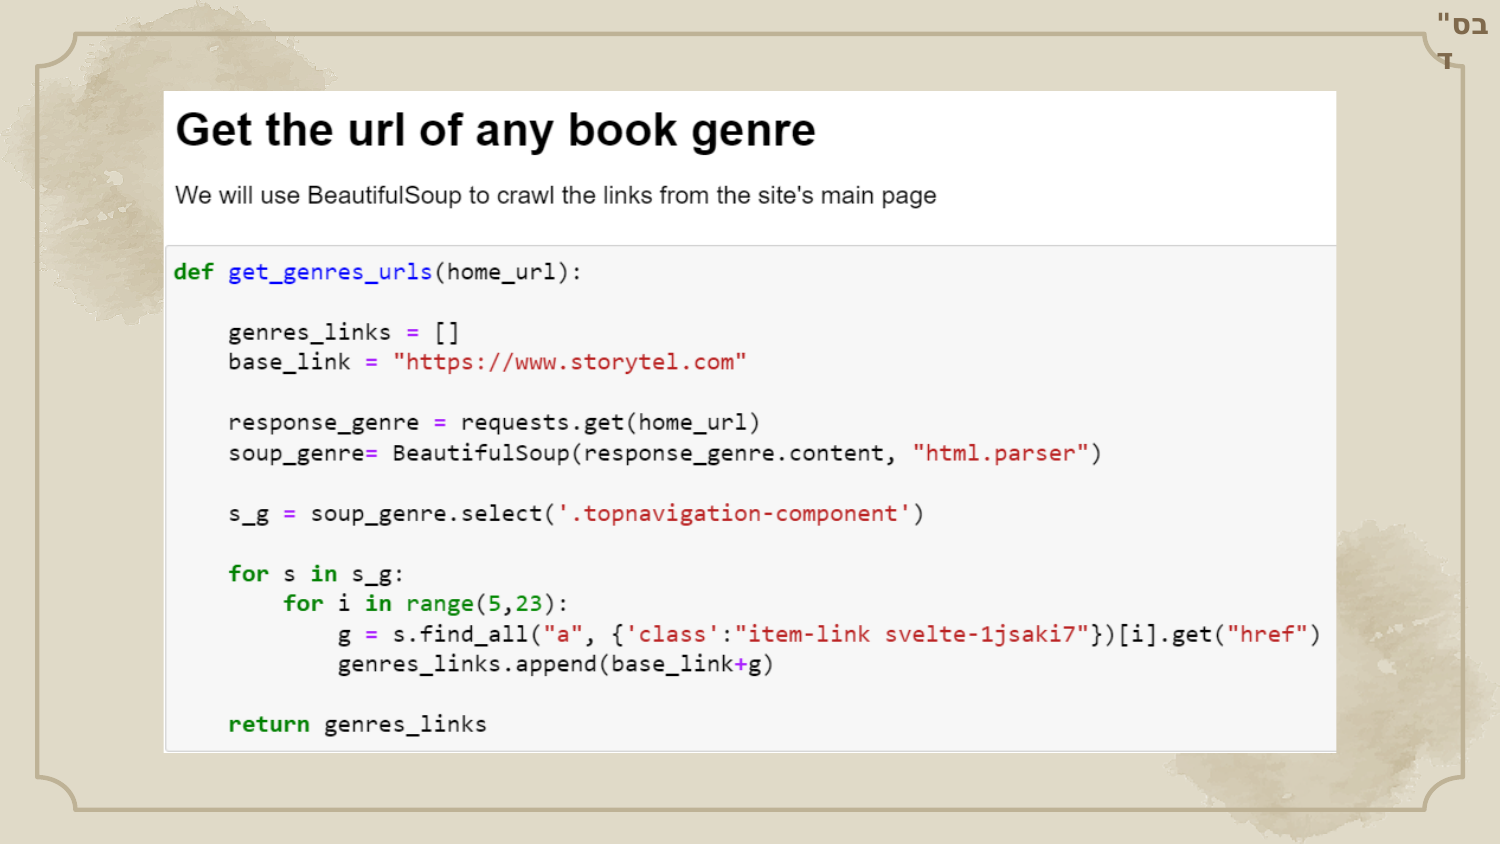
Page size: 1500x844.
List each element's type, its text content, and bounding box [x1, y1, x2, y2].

picture [163, 90, 1337, 753]
text_box בס"ד [1420, 0, 1500, 49]
